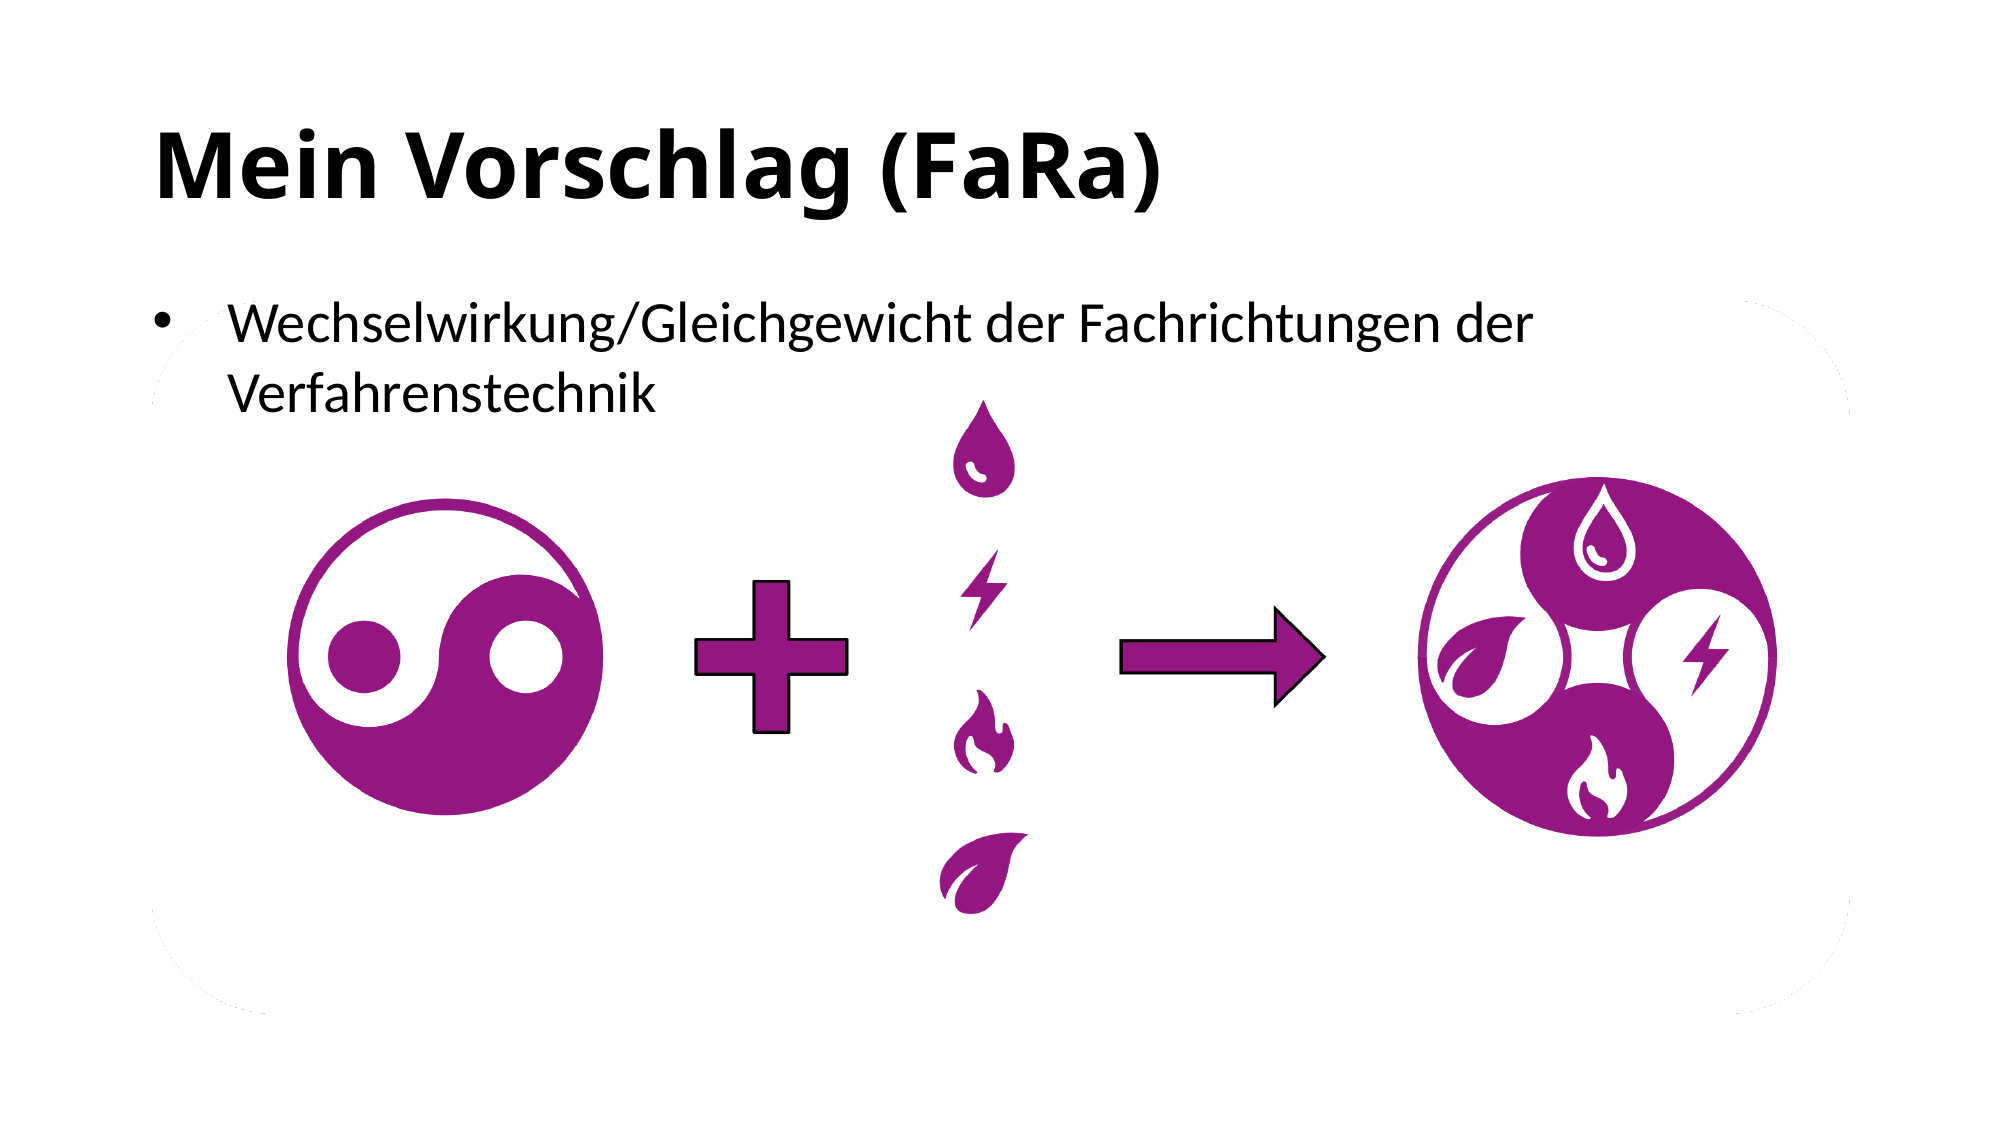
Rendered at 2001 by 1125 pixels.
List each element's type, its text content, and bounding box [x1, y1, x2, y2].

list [150, 299, 1850, 1014]
title Mein Vorschlag (FaRa) [137, 59, 1863, 277]
text_box Wechselwirkung/Gleichgewicht der Fachrichtungen der Verfahrenstechnik [137, 277, 1950, 432]
